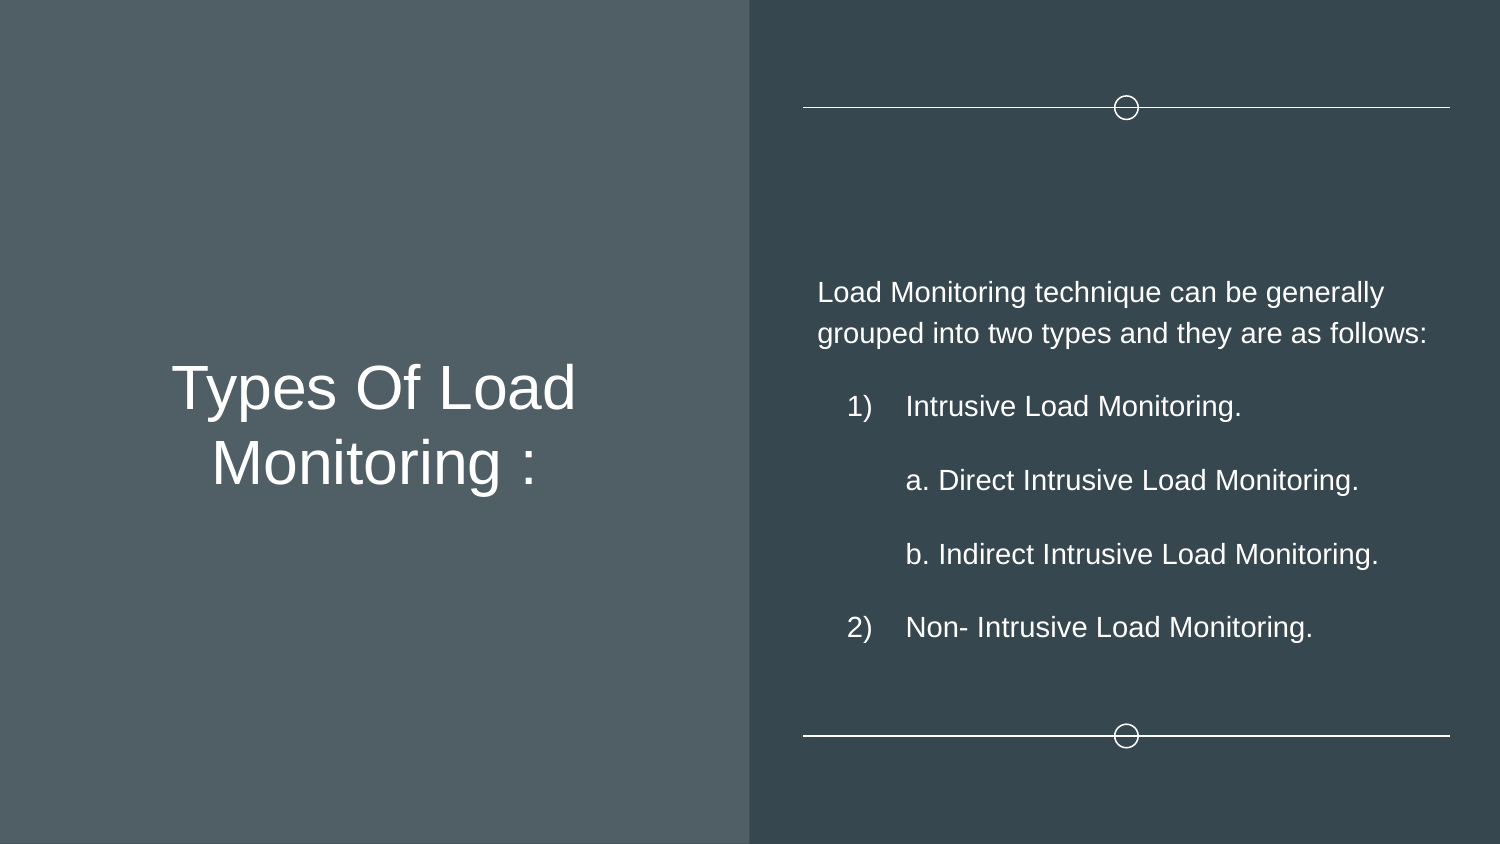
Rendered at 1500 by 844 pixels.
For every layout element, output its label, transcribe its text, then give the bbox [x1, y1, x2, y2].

list Load Monitoring technique can be generally grouped into two types and they are as follows: Intrusive Load Monitoring. a. Direct Intrusive Load Monitoring. b. Indirect Intrusive Load Monitoring. Non- Intrusive Load Monitoring. [802, 175, 1450, 669]
title Types Of Load Monitoring : [51, 175, 699, 669]
